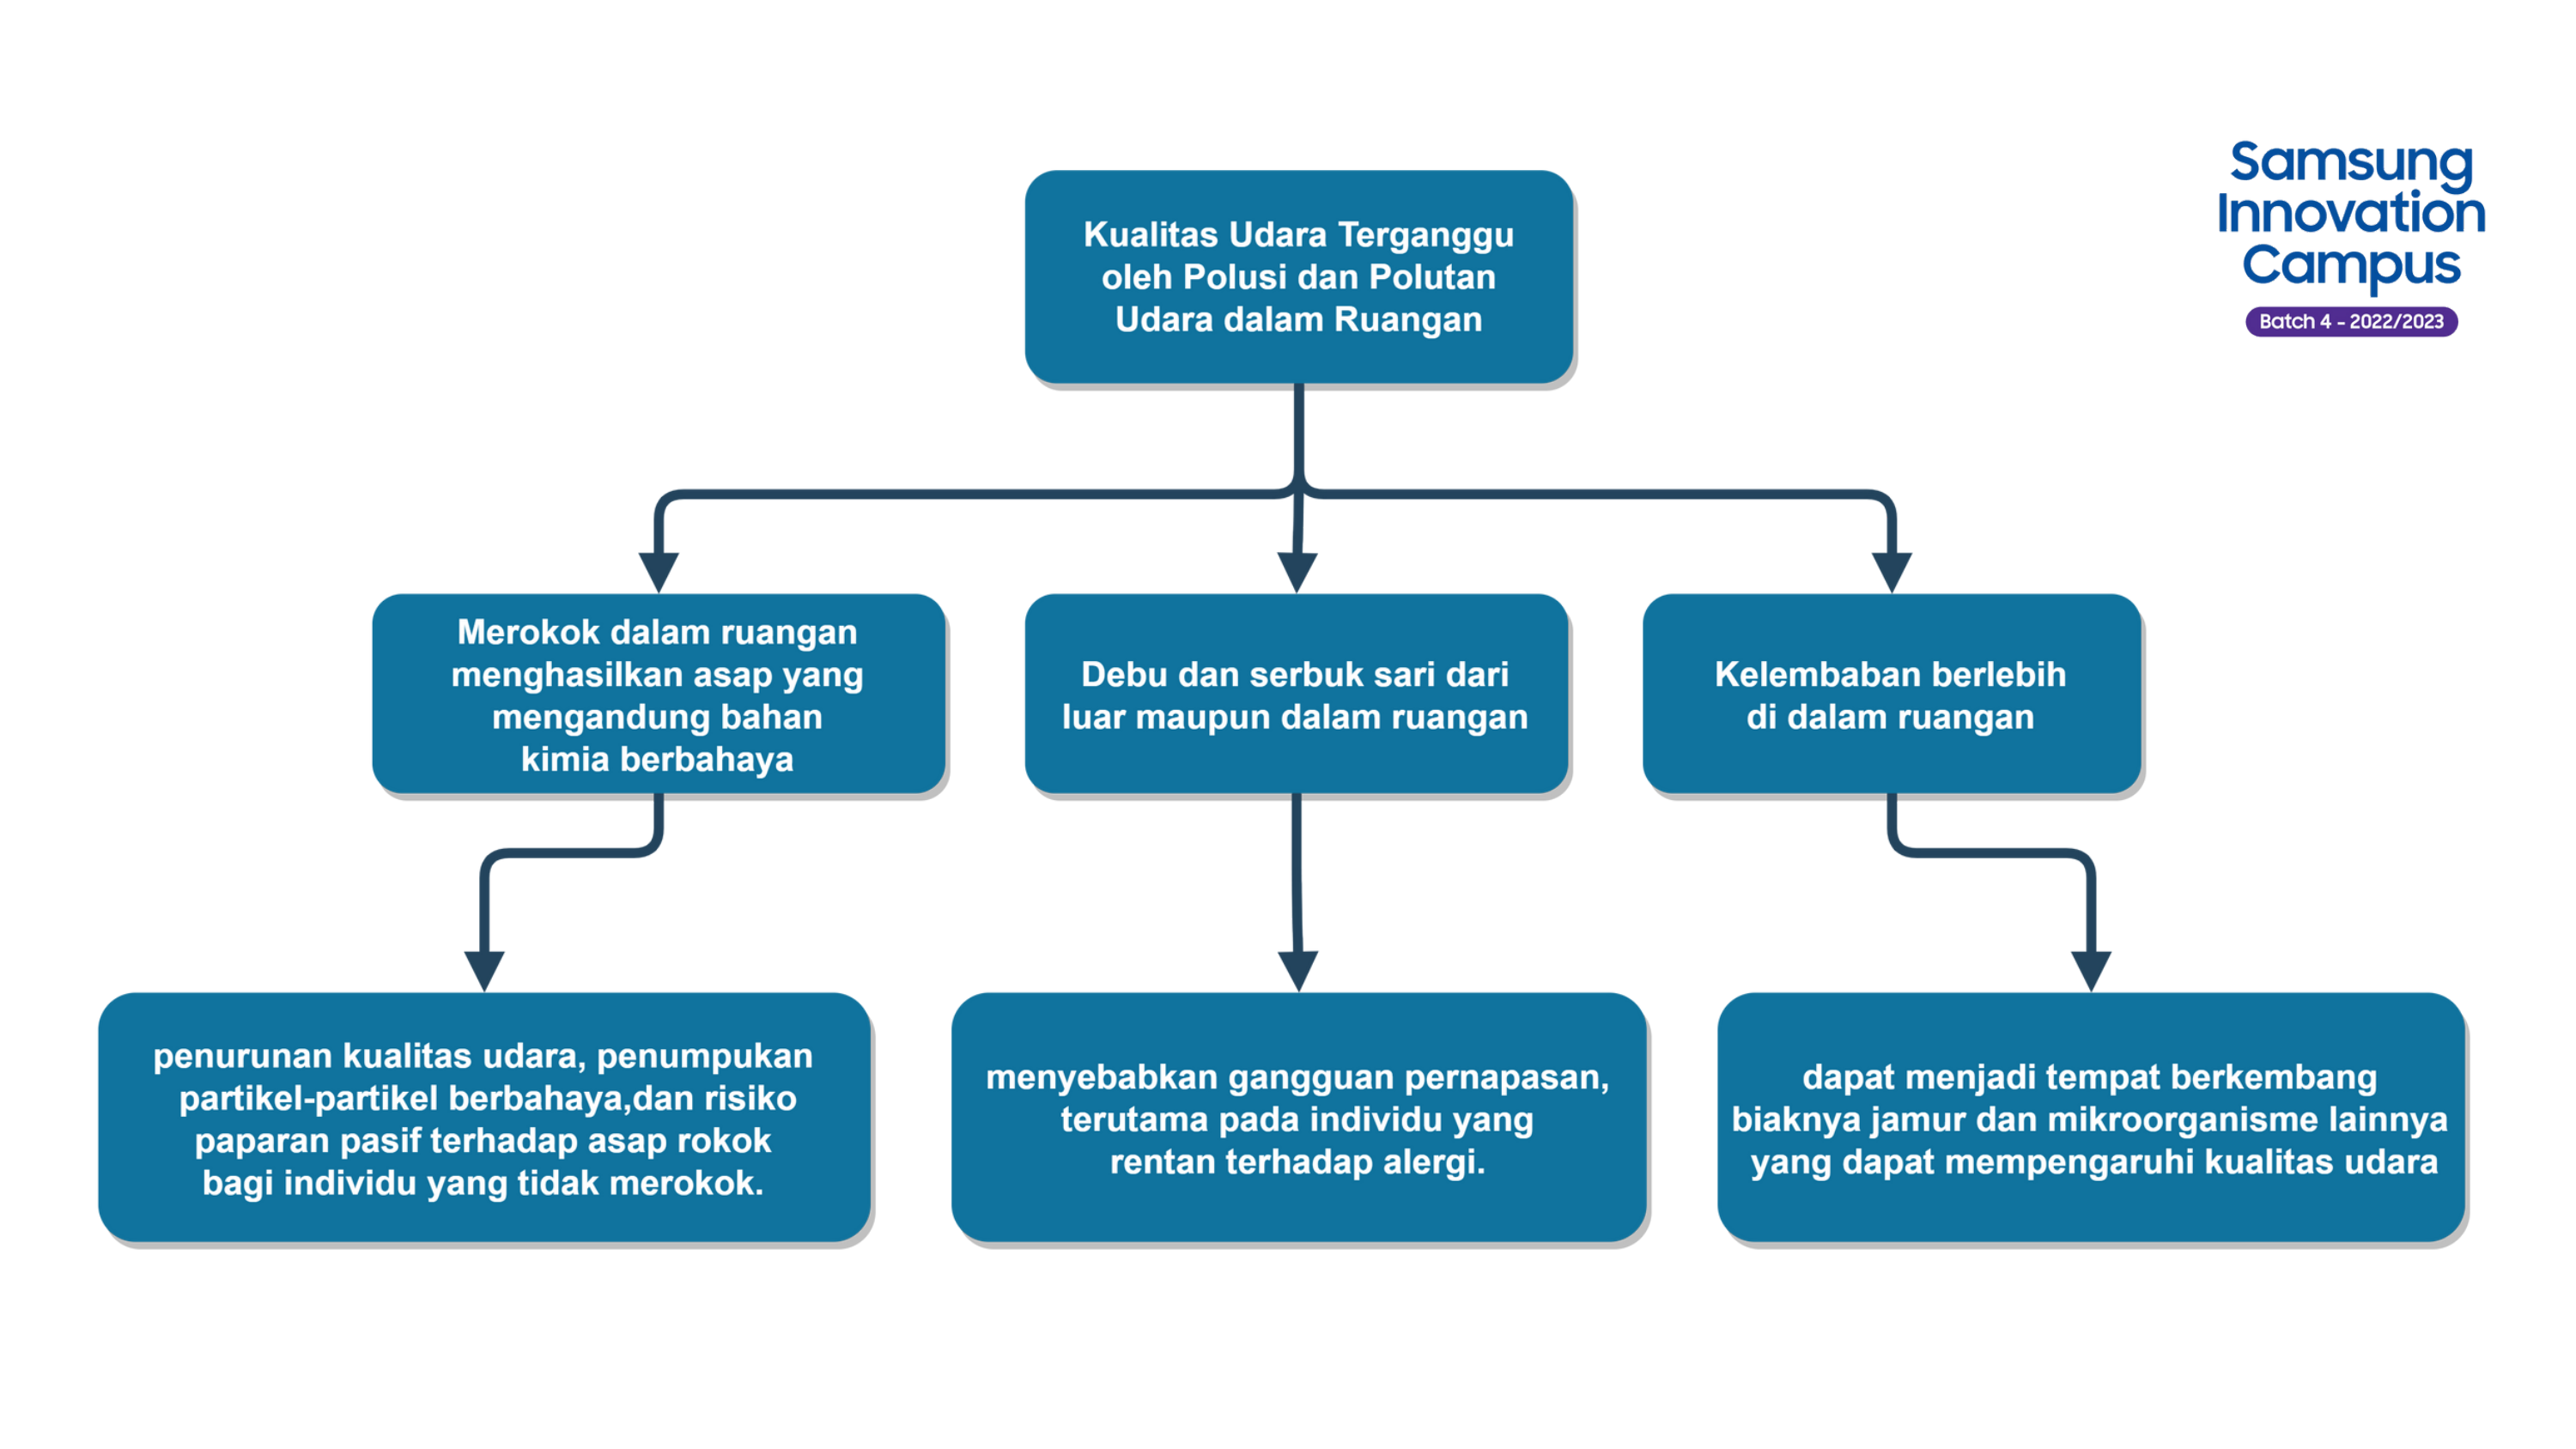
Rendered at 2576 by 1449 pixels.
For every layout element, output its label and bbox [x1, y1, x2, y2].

text_box [2199, 86, 2506, 392]
text_box [75, 144, 2501, 1276]
